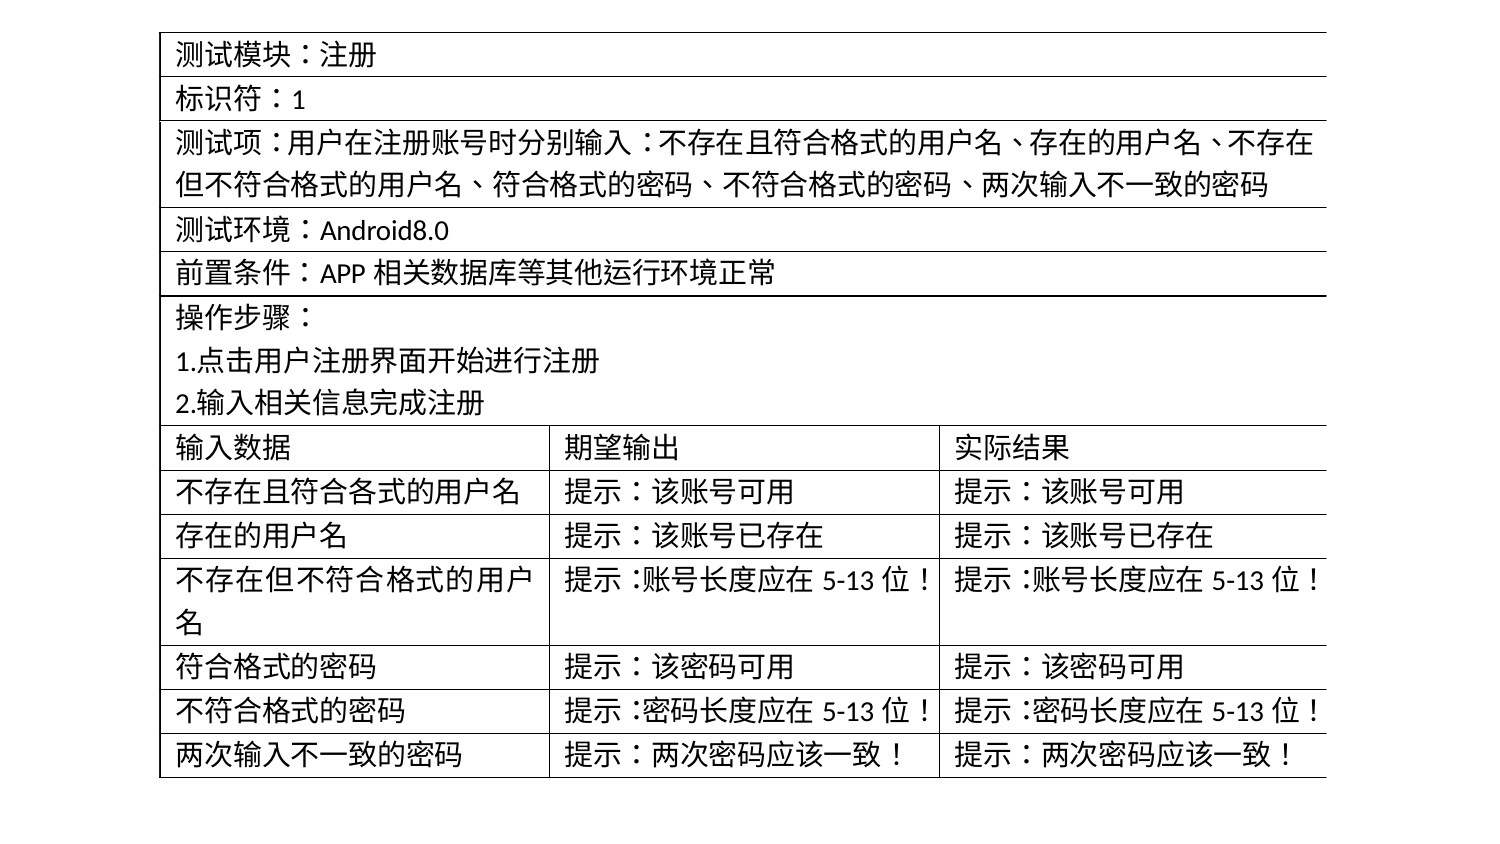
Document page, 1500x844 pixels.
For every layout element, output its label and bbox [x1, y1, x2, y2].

picture [159, 31, 1327, 821]
